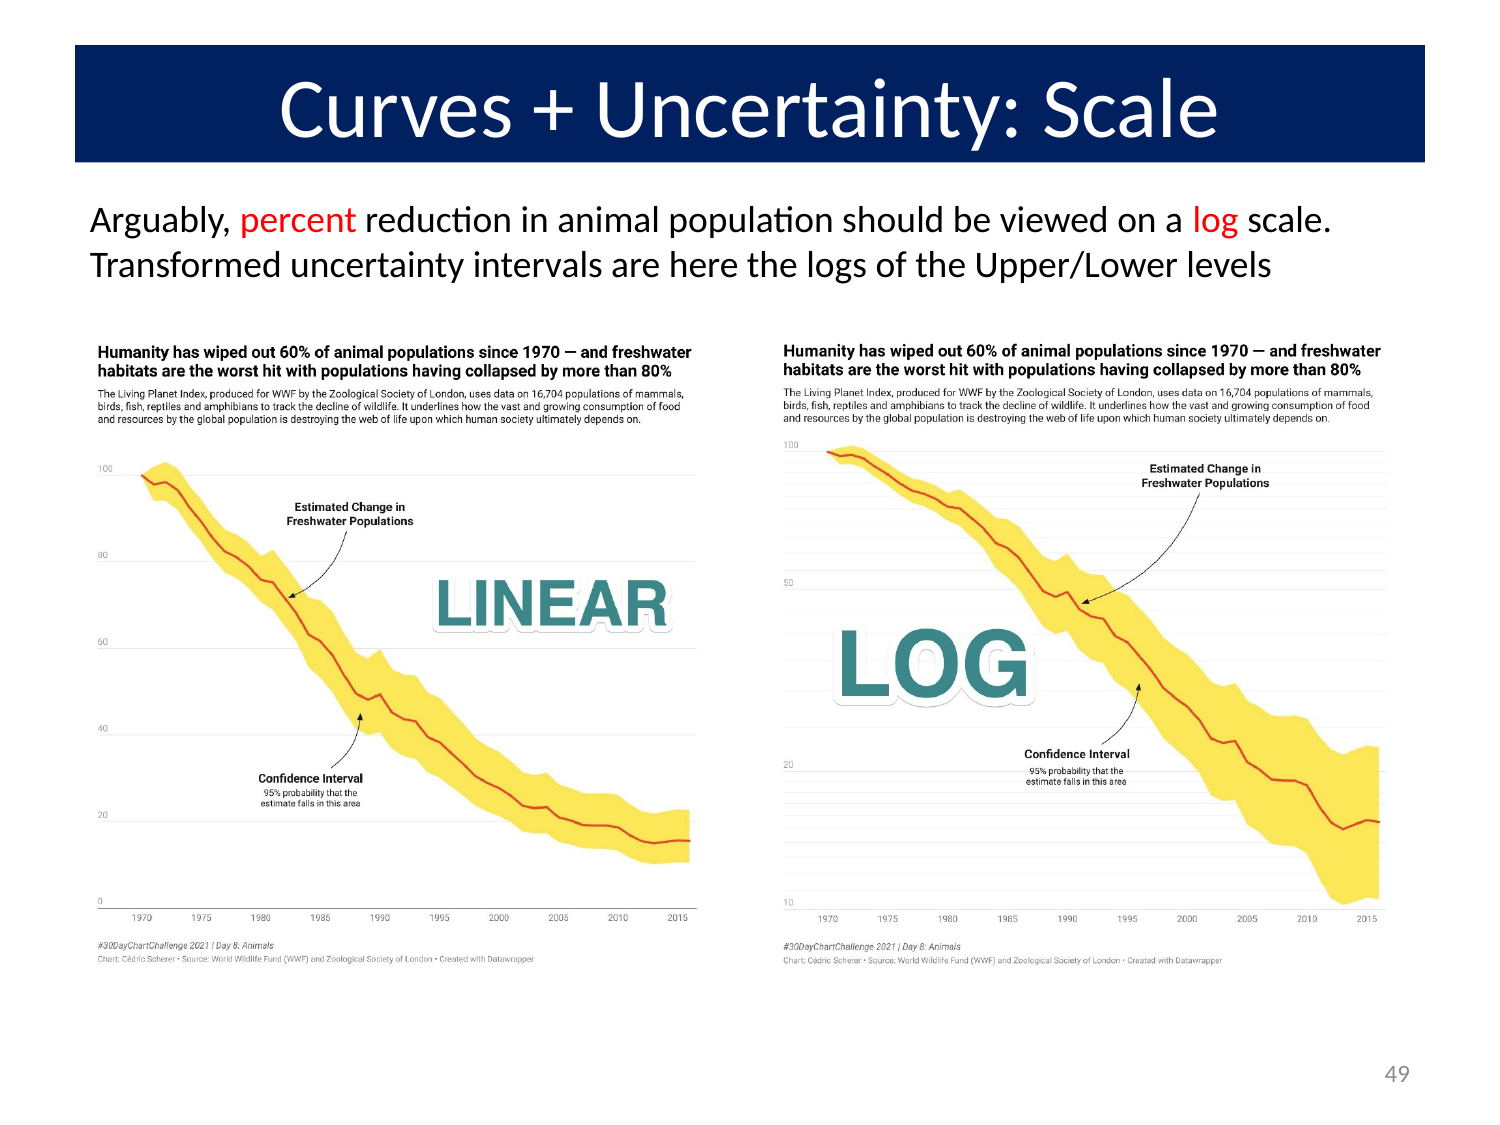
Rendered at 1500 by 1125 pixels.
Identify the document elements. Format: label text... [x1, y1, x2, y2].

slide_number 49 [1074, 1042, 1425, 1103]
picture [74, 320, 721, 990]
text_box Arguably, percent reduction in animal population should be viewed on a log scale. Transformed uncertainty intervals are here the logs of the Upper/Lower levels [74, 187, 1425, 293]
title Curves + Uncertainty: Scale [75, 45, 1425, 163]
picture [762, 320, 1408, 990]
